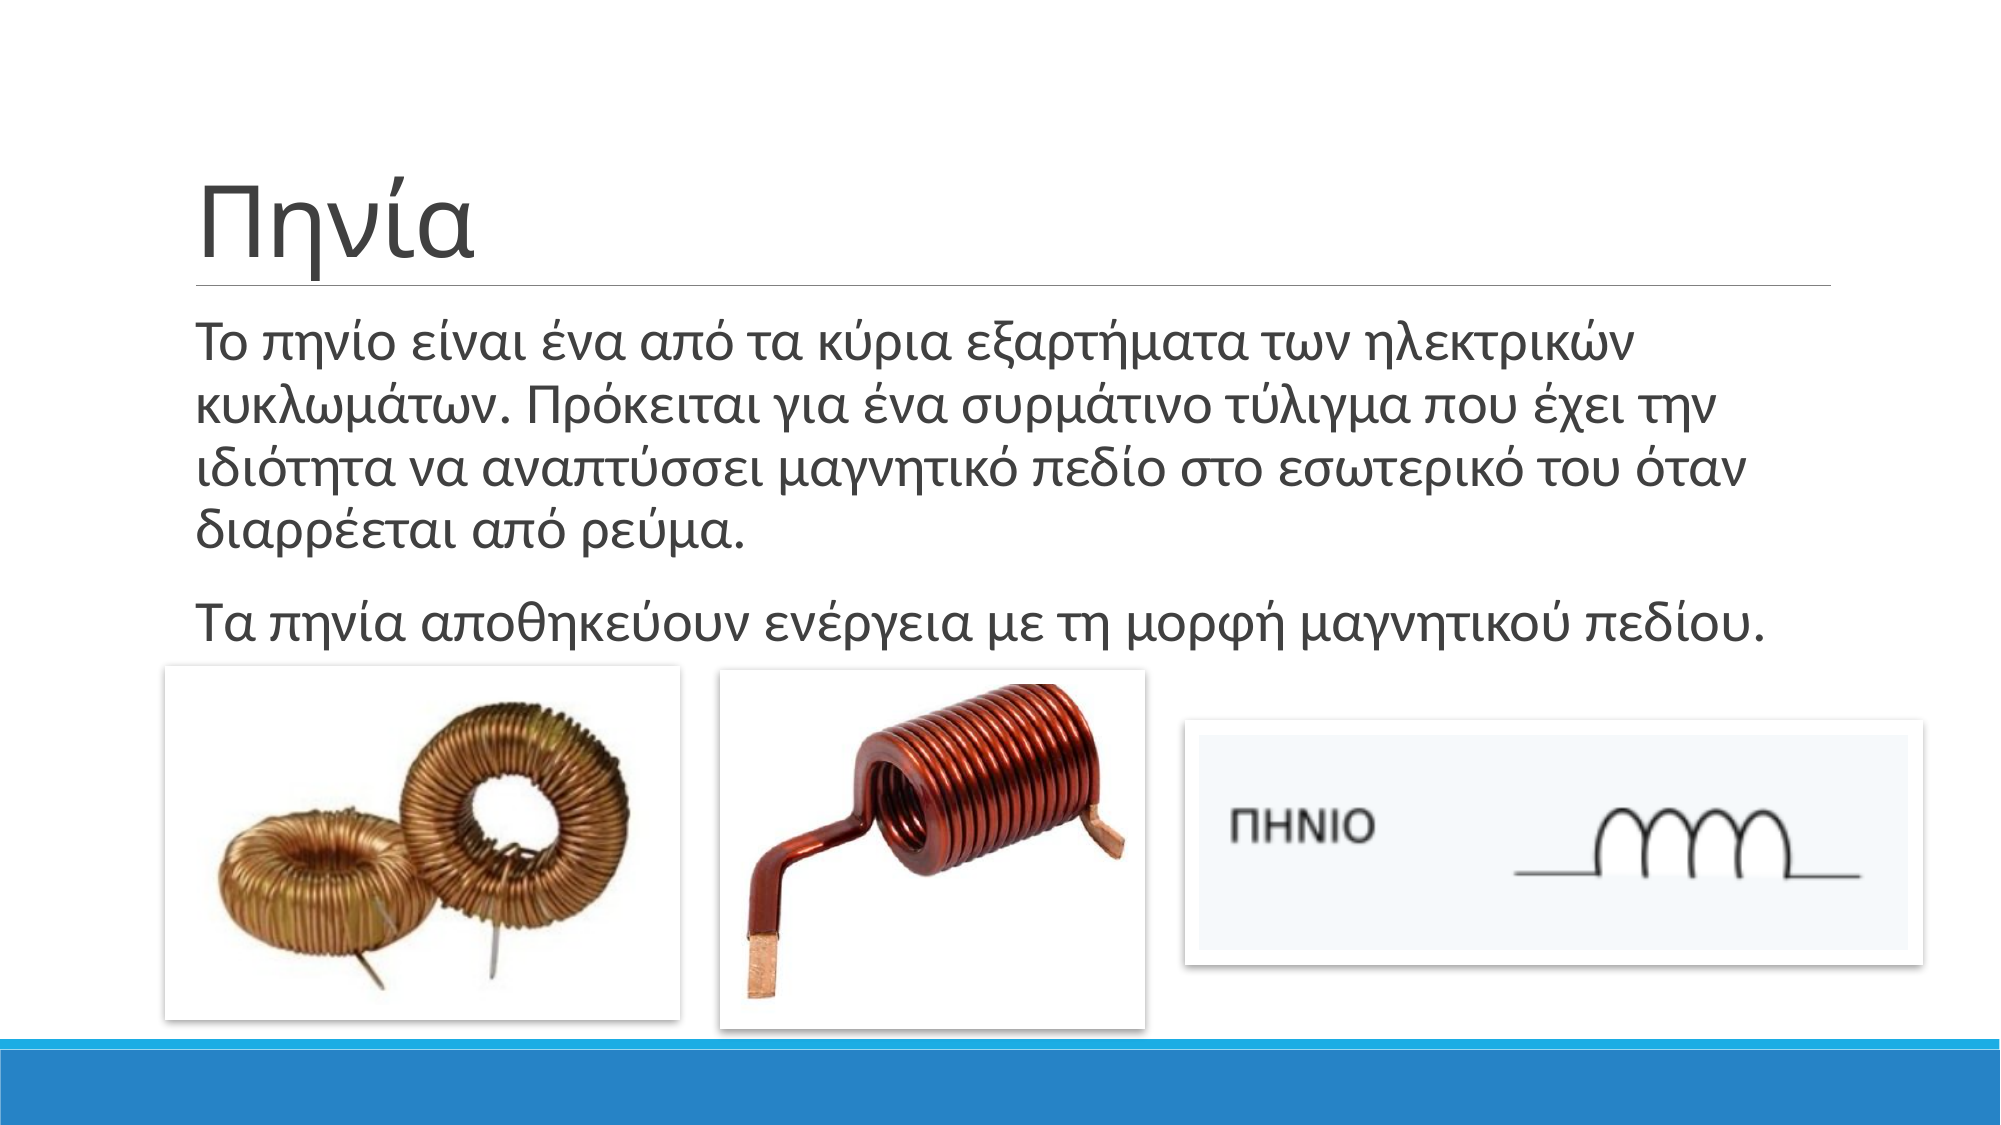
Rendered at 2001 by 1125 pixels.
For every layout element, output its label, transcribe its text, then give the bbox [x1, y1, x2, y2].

picture [733, 683, 1131, 1016]
picture [1198, 734, 1909, 951]
list Το πηνίο είναι ένα από τα κύρια εξαρτήματα των ηλεκτρικών κυκλωμάτων. Πρόκειται για ένα συρμάτινο τύλιγμα που έχει την ιδιότητα να αναπτύσσει μαγνητικό πεδίο στο εσωτερικό του όταν διαρρέεται από ρεύμα. Τα πηνία αποθηκεύουν ενέργεια με τη μορφή μαγνητικού πεδίου. [180, 302, 1830, 694]
picture [179, 679, 666, 1006]
title Πηνία [180, 47, 1830, 285]
